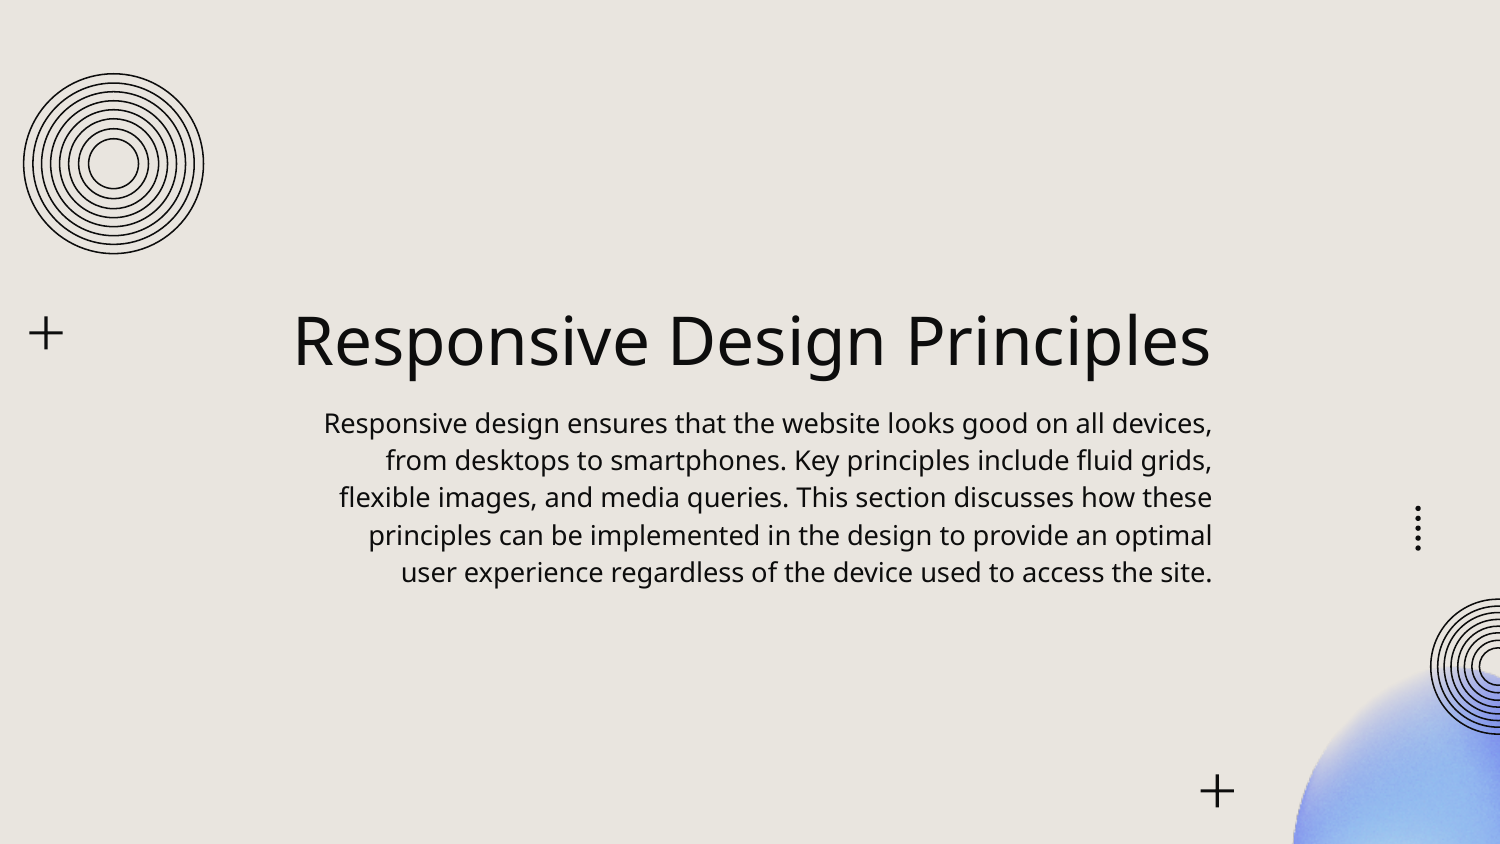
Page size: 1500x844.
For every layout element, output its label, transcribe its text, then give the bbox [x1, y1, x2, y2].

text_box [0, 0, 602, 548]
title Responsive Design Principles [602, 203, 1229, 389]
subtitle Responsive design ensures that the website looks good on all devices, from desktops to smartphones. Key principles include fluid grids, flexible images, and media queries. This section discusses how these principles can be implemented in the design to provide an optimal user experience regardless of the device used to access the site. [275, 389, 1229, 639]
